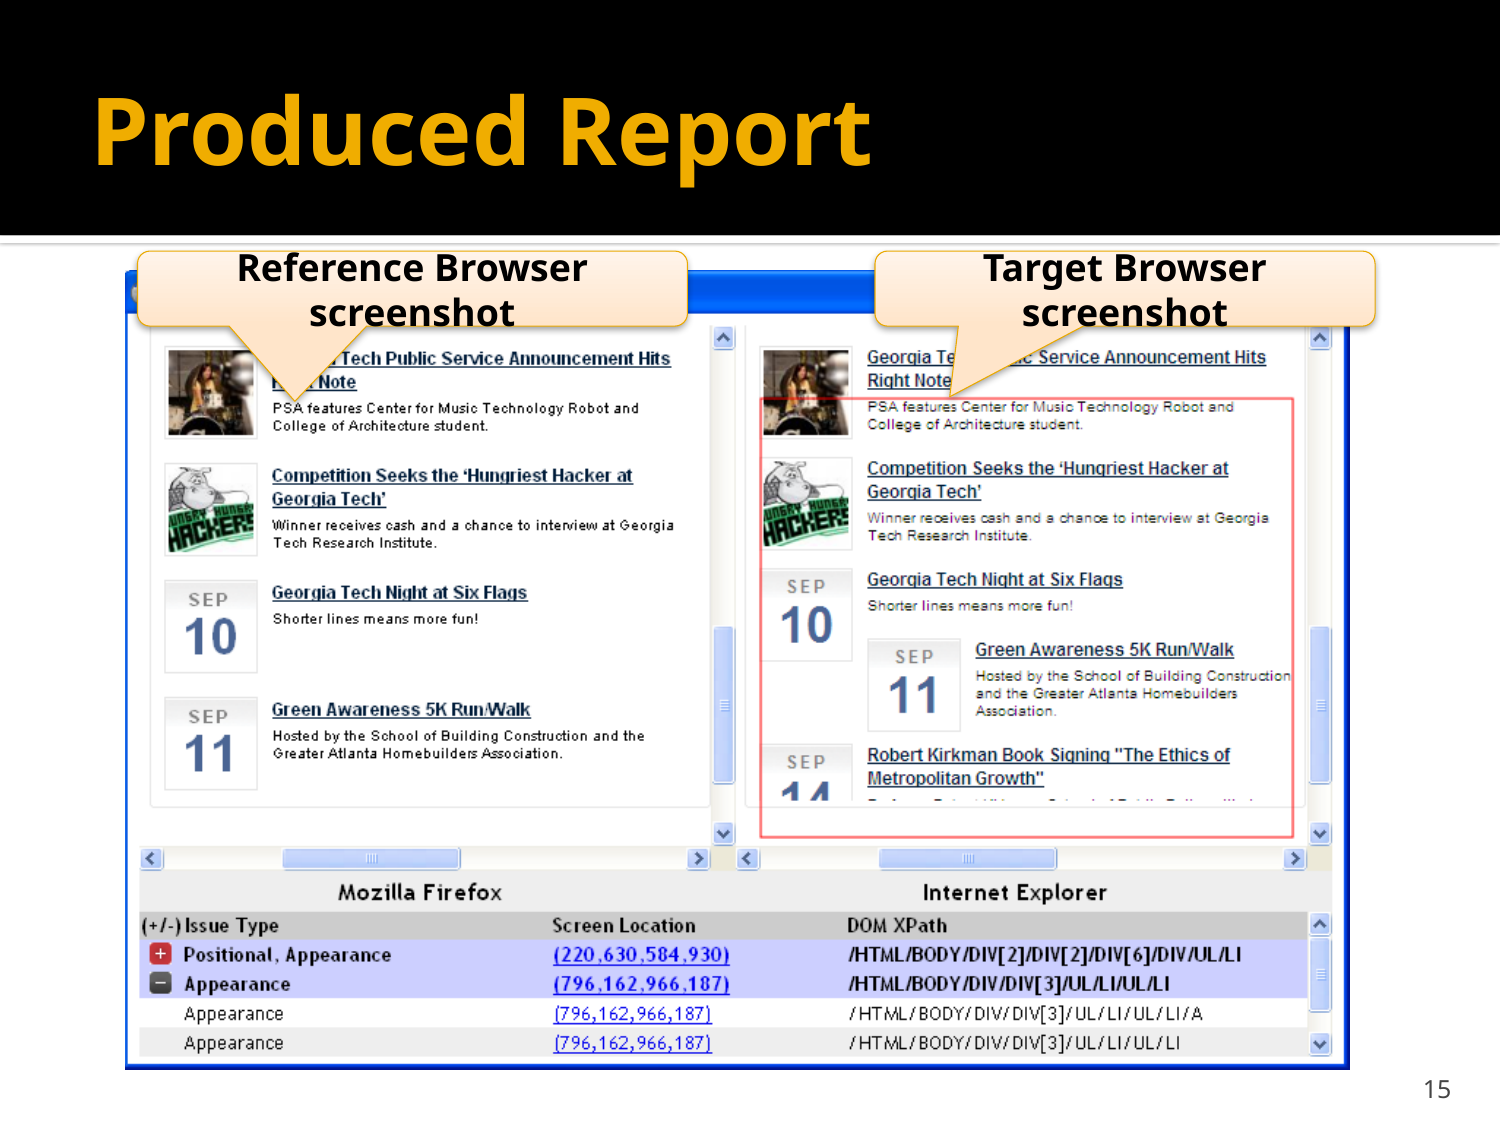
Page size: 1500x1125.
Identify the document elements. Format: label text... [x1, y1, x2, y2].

text_box Reference Browser screenshot [136, 250, 688, 268]
slide_number 15 [1345, 1062, 1467, 1108]
picture [124, 270, 1350, 1070]
text_box Target Browser screenshot [874, 250, 1376, 327]
title Produced Report [75, 25, 1425, 231]
